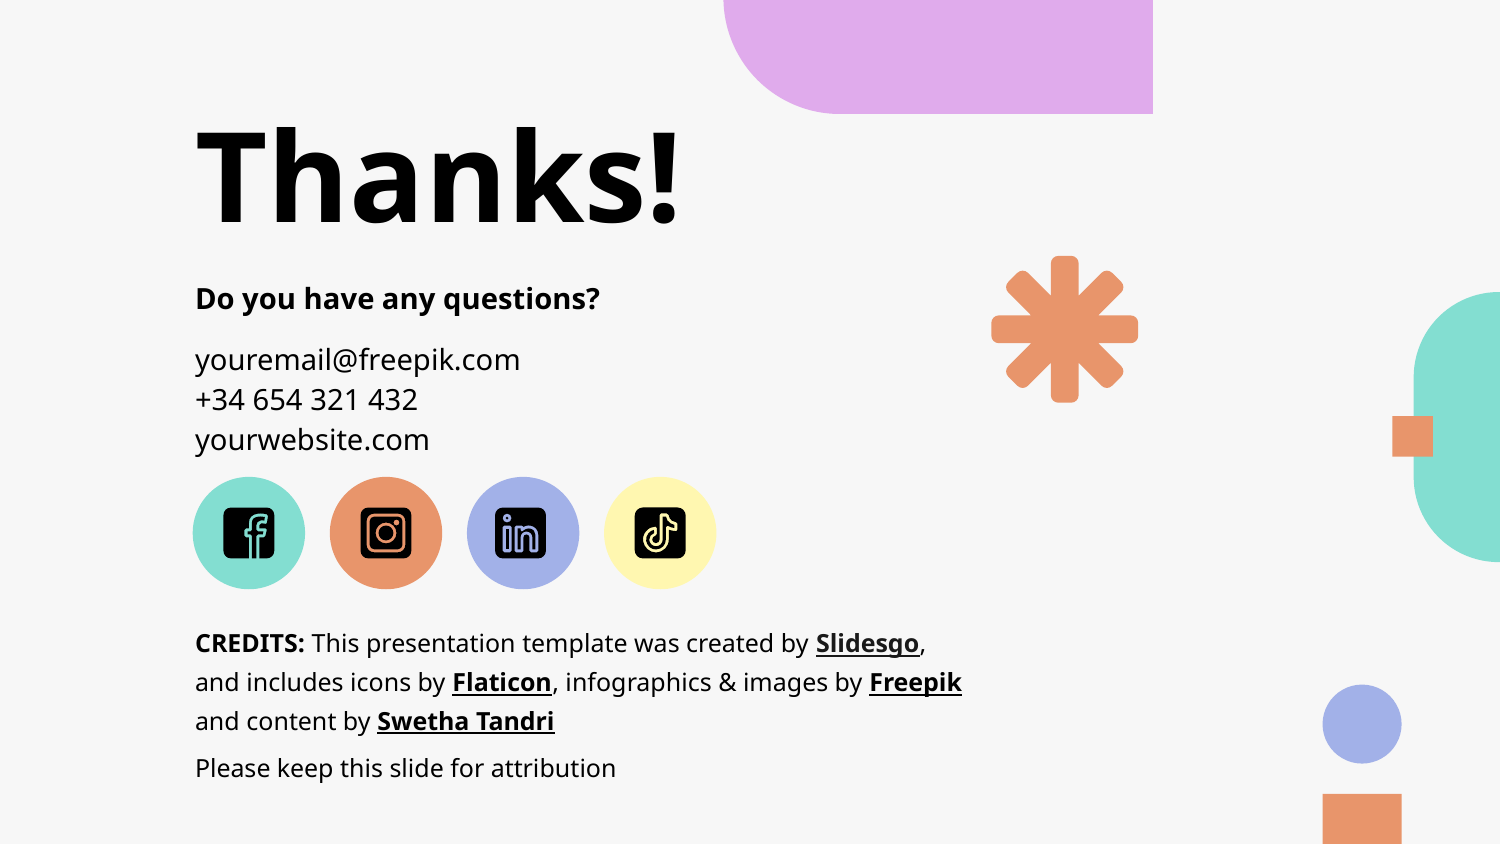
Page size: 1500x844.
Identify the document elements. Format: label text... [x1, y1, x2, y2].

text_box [821, 0, 1055, 213]
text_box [223, 507, 275, 559]
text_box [1392, 291, 1500, 563]
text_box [634, 507, 686, 559]
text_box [494, 507, 547, 559]
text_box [1322, 684, 1402, 844]
text_box [991, 255, 1139, 403]
text_box [329, 476, 443, 590]
text_box [604, 476, 717, 590]
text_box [360, 507, 412, 559]
text_box Please keep this slide for attribution [180, 737, 862, 781]
text_box [466, 476, 580, 590]
title Thanks! [180, 88, 910, 259]
subtitle Do you have any questions? youremail@freepik.com +34 654 321 432 yourwebsite.com [180, 259, 910, 462]
text_box [192, 476, 306, 590]
